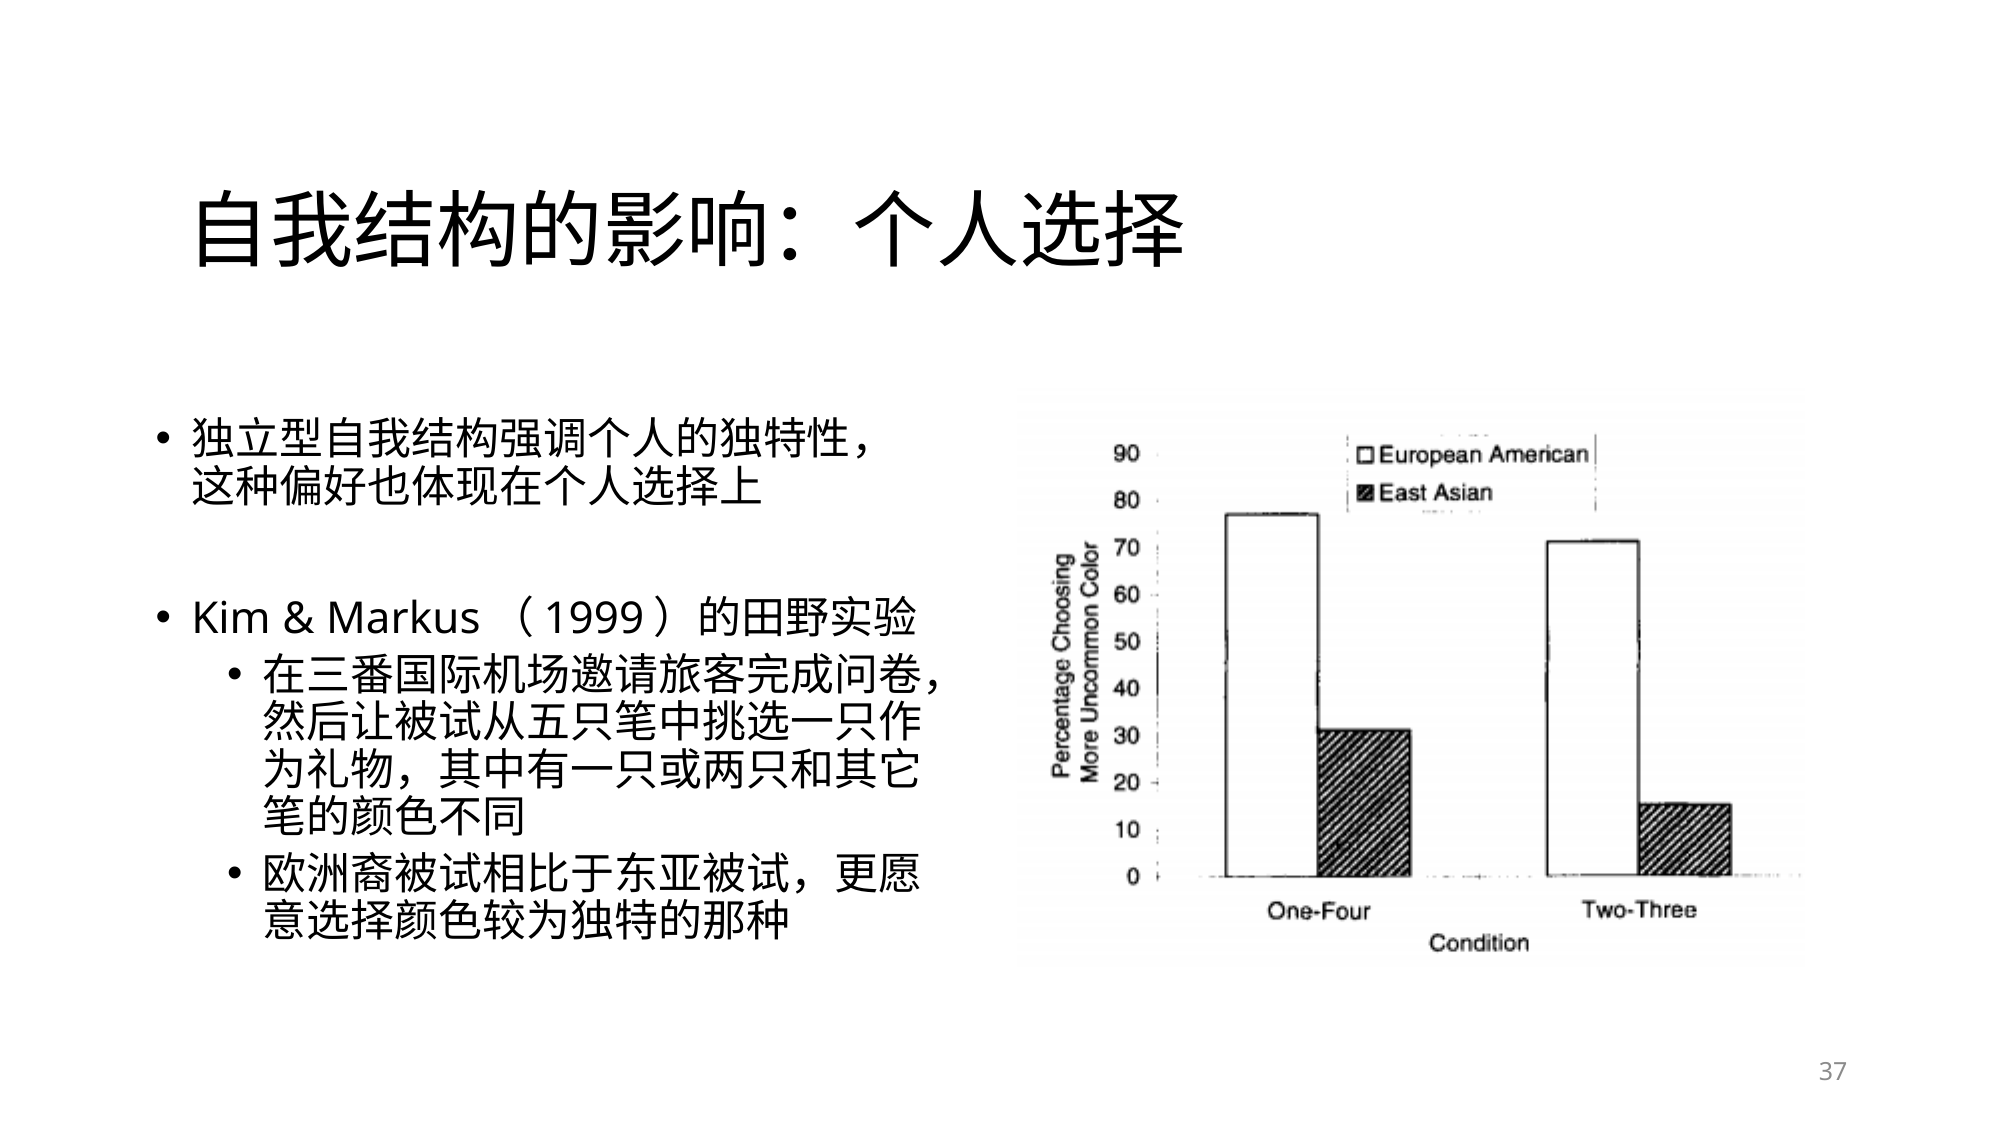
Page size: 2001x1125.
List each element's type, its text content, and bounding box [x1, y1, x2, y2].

picture [1017, 387, 1805, 972]
list 独立型自我结构强调个人的独特性，这种偏好也体现在个人选择上 Kim & Markus（1999）的田野实验 在三番国际机场邀请旅客完成问卷，然后让被试从五只笔中挑选一只作为礼物，其中有一只或两只和其它笔的颜色不同 欧洲裔被试相比于东亚被试，更愿意选择颜色较为独特的那种 [140, 409, 950, 994]
title 自我结构的影响：个人选择 [171, 124, 1863, 343]
slide_number 37 [1412, 1042, 1863, 1103]
